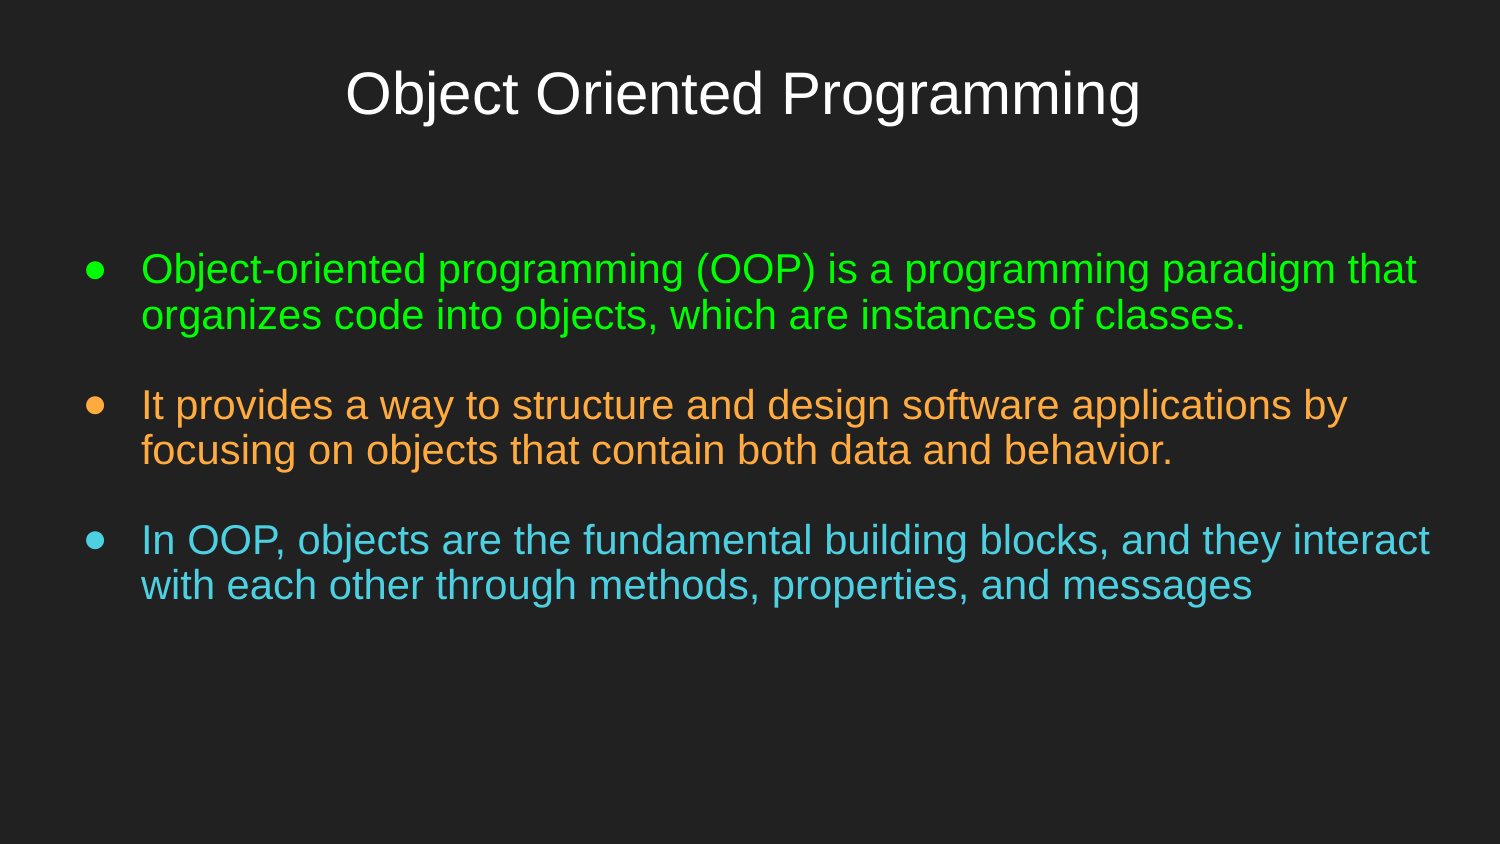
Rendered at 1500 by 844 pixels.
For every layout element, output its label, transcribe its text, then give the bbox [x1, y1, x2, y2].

subtitle Object-oriented programming (OOP) is a programming paradigm that organizes code into objects, which are instances of classes. It provides a way to structure and design software applications by focusing on objects that contain both data and behavior. In OOP, objects are the fundamental building blocks, and they interact with each other through methods, properties, and messages [51, 233, 1449, 833]
title Object Oriented Programming [44, 38, 1443, 142]
